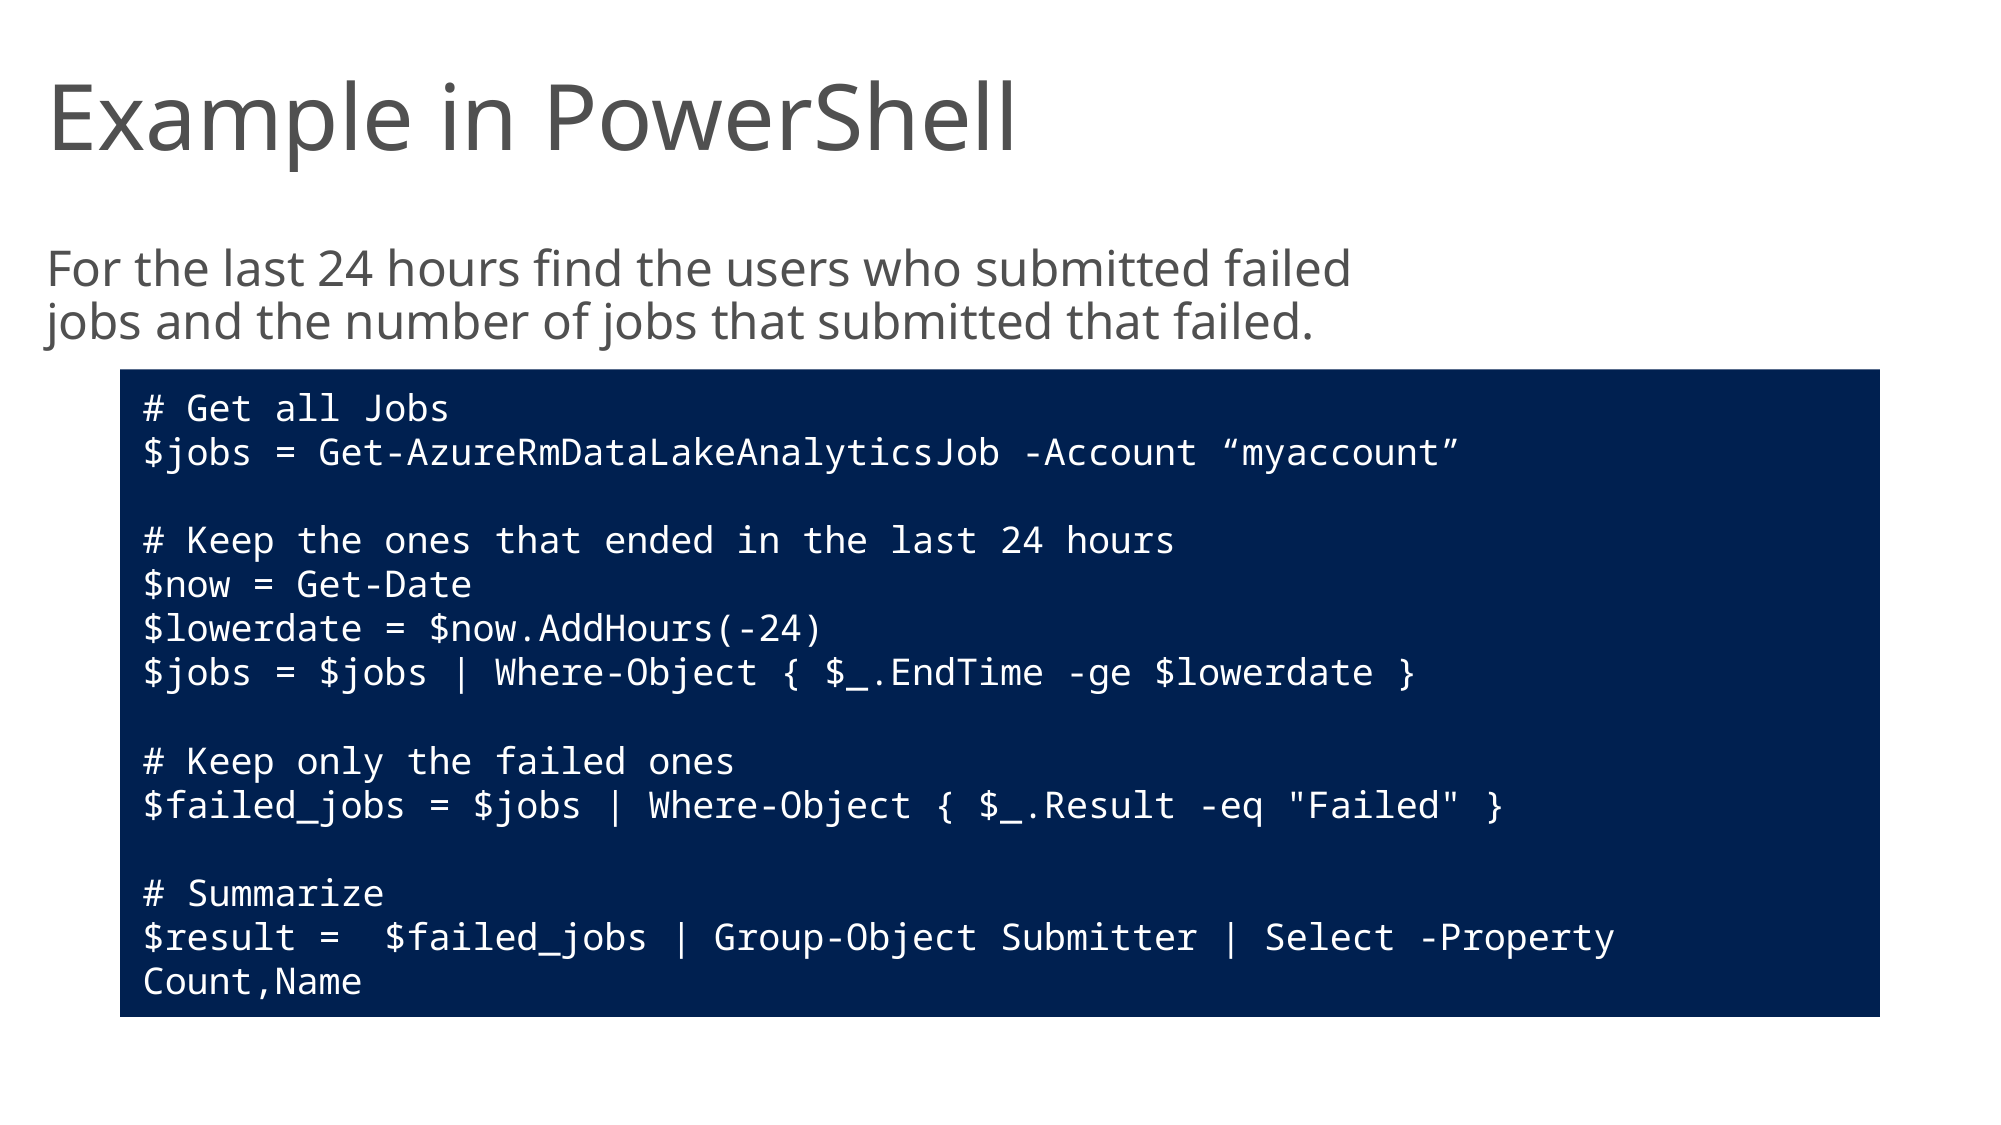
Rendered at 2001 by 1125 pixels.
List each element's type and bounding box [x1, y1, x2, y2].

list [31, 236, 1472, 889]
text_box [120, 369, 1880, 1017]
title [31, 50, 1969, 192]
